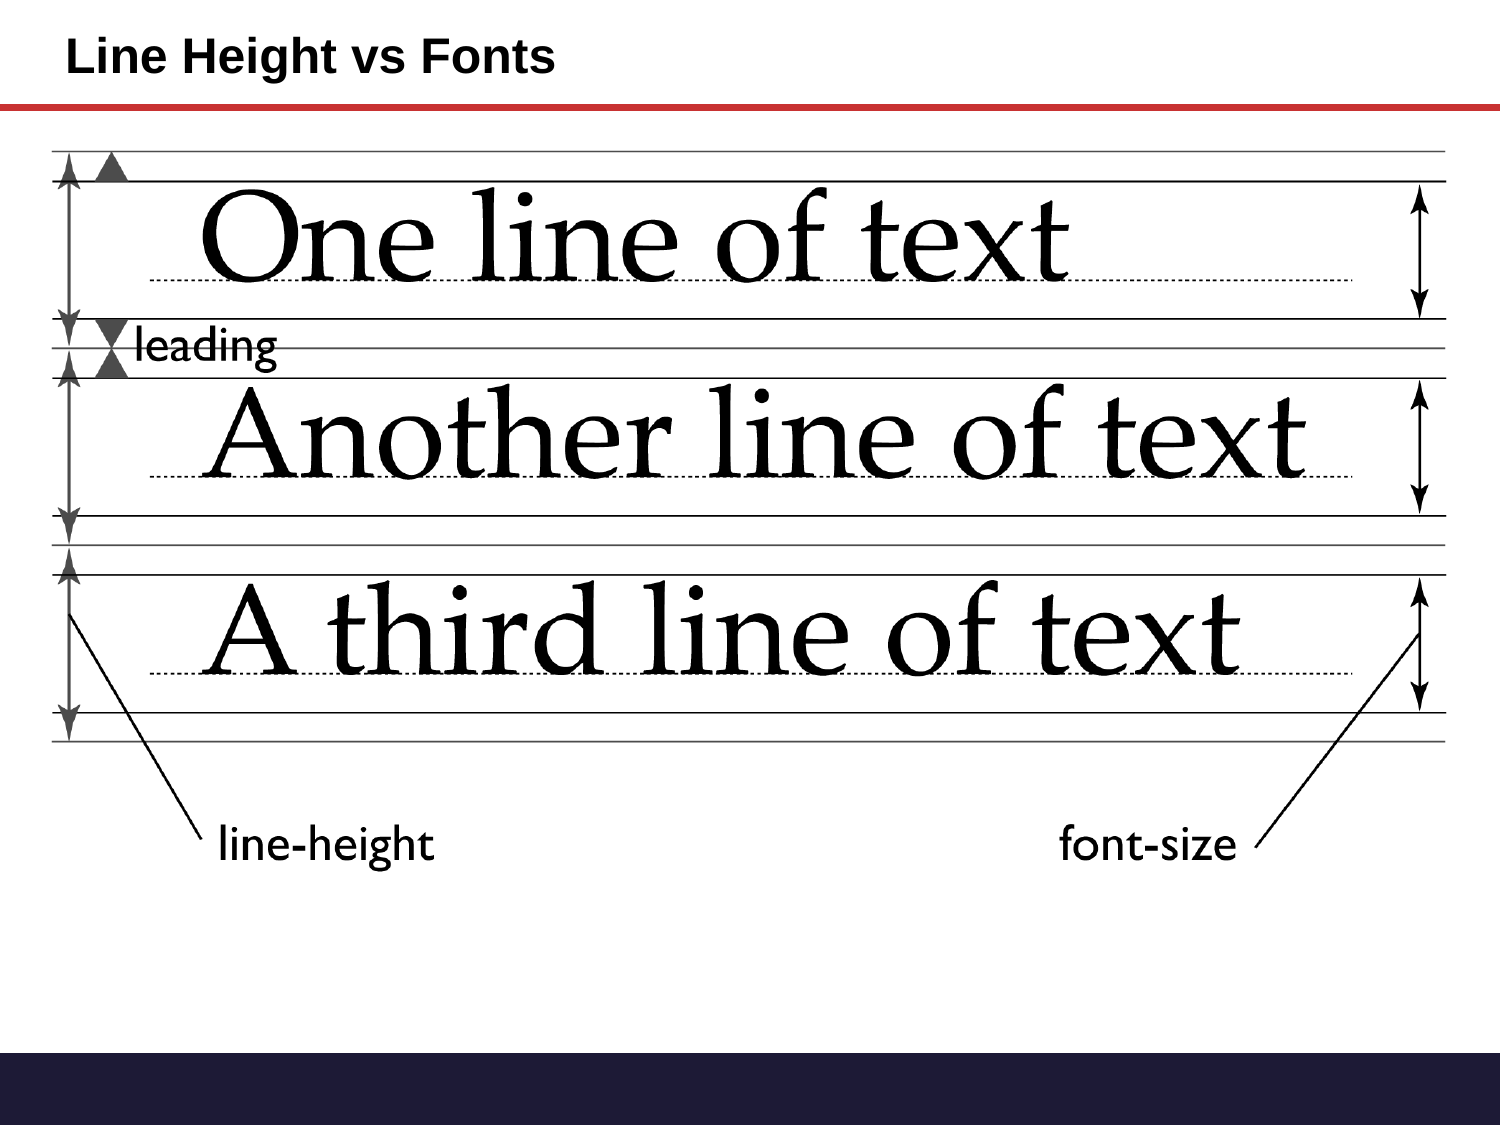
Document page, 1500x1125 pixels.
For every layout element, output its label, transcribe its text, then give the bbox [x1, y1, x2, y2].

picture [49, 149, 1449, 874]
text_box Line Height vs Fonts [50, 16, 913, 92]
